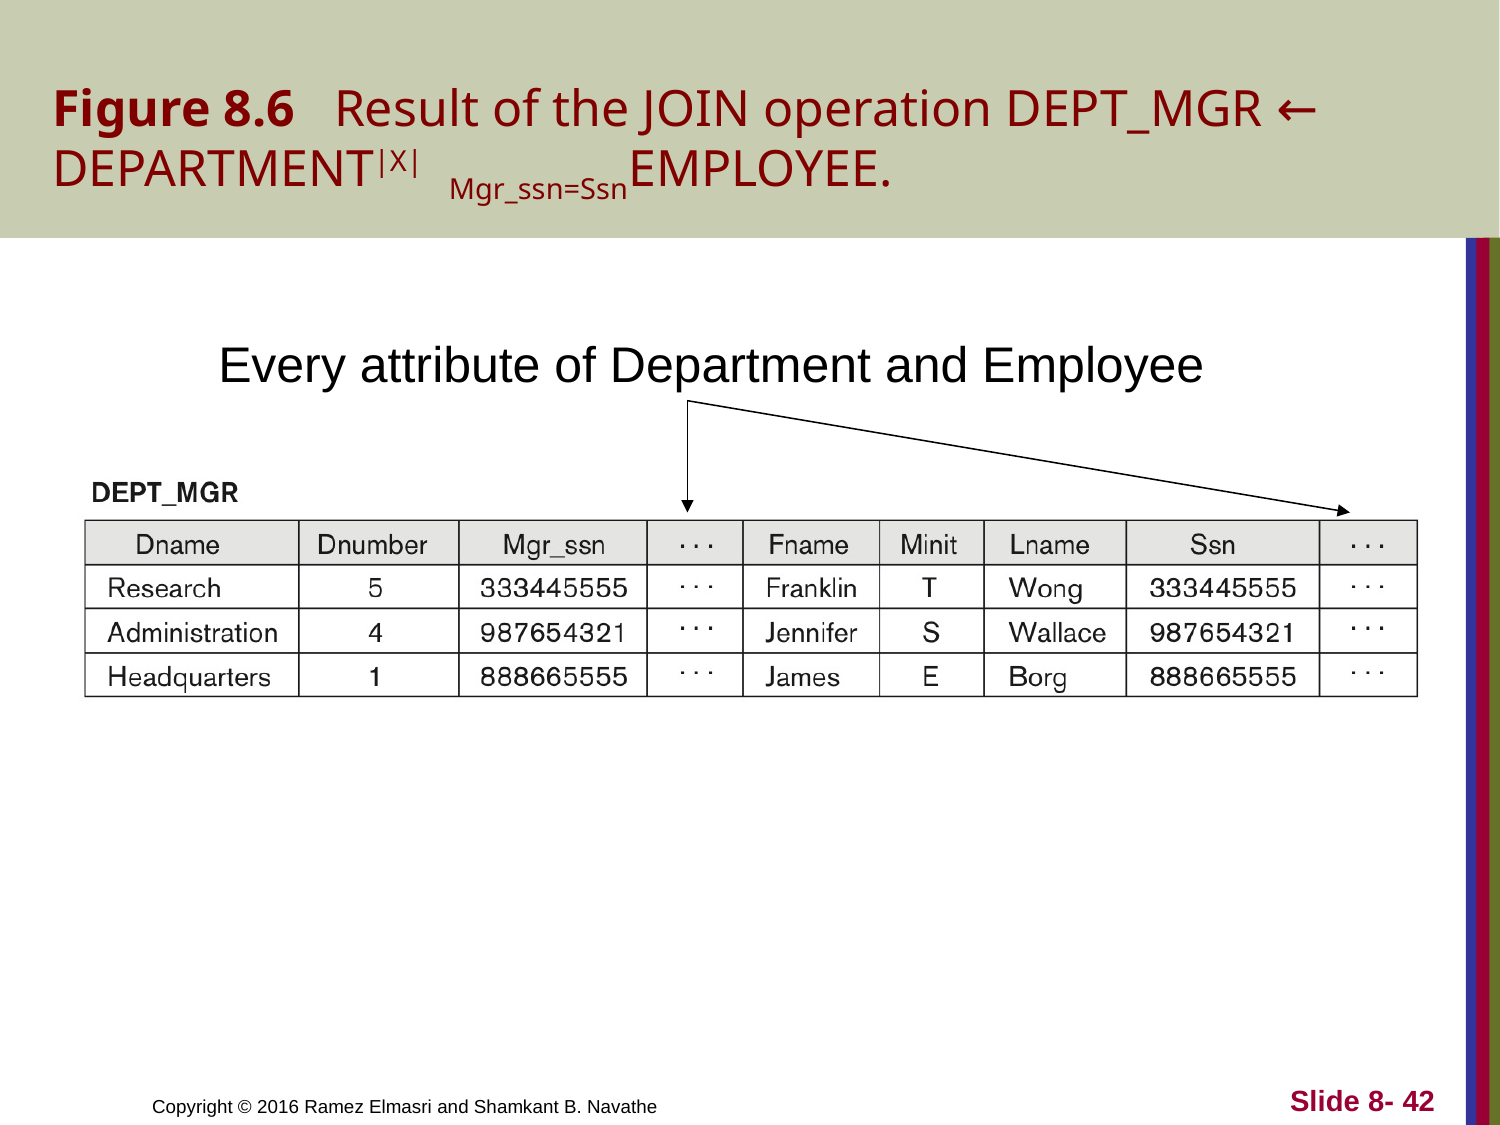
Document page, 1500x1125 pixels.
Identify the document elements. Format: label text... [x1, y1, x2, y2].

title Figure 8.6 Result of the JOIN operation DEPT_MGR ← DEPARTMENT|X| Mgr_ssn=SsnEMPLOYEE. [37, 49, 1375, 213]
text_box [687, 400, 1351, 513]
text_box Every attribute of Department and Employee [203, 324, 1221, 400]
slide_number Slide 8- 42 [1137, 1049, 1451, 1125]
picture [74, 471, 1426, 704]
